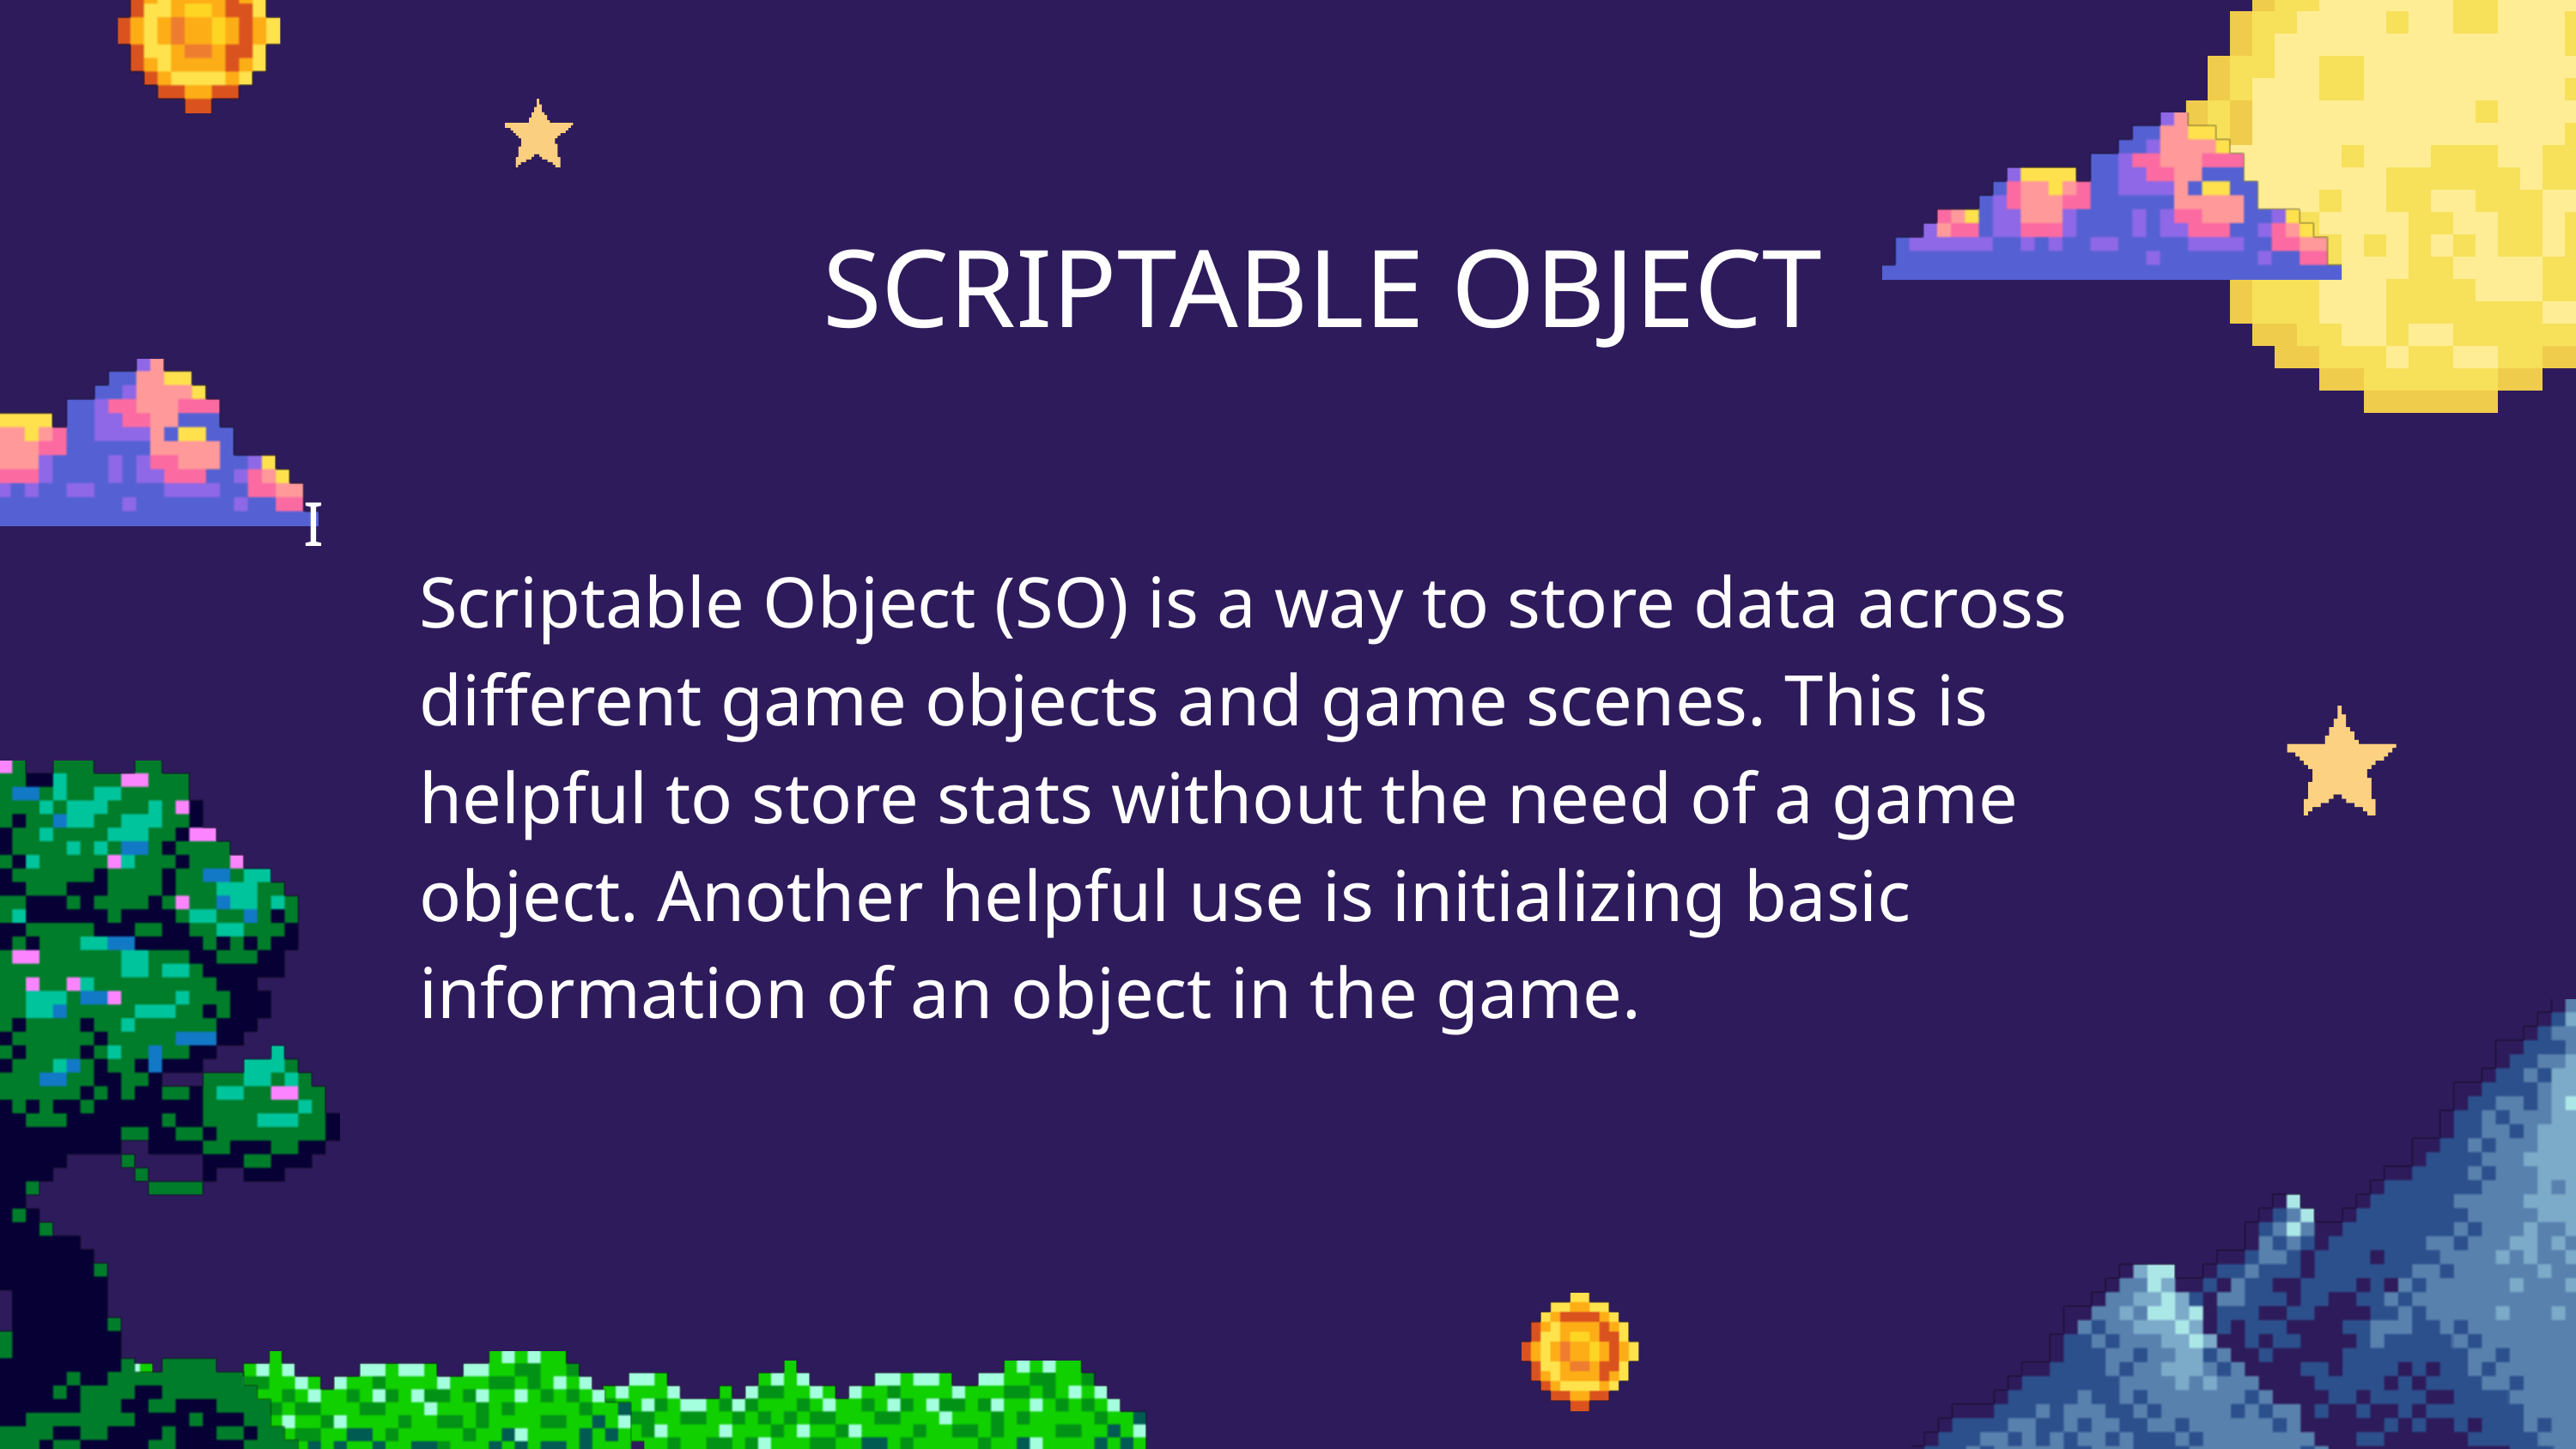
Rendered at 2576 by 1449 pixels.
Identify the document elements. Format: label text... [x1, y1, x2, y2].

text_box [1881, 112, 2342, 280]
text_box [1911, 999, 2576, 1449]
text_box [0, 761, 341, 1449]
text_box [2287, 706, 2397, 815]
text_box Scriptable Object (SO) is a way to store data across different game objects and game scenes. This is helpful to store stats without the need of a game object. Another helpful use is initializing basic information of an object in the game. [419, 544, 2226, 1033]
text_box [2185, 0, 2576, 413]
text_box SCRIPTABLE OBJECT [372, 227, 2274, 349]
text_box I [303, 473, 2342, 559]
text_box [341, 1351, 645, 1449]
text_box [118, 0, 281, 113]
text_box [645, 1361, 1160, 1449]
text_box [505, 99, 574, 167]
text_box [1521, 1293, 1639, 1411]
text_box [0, 359, 319, 526]
